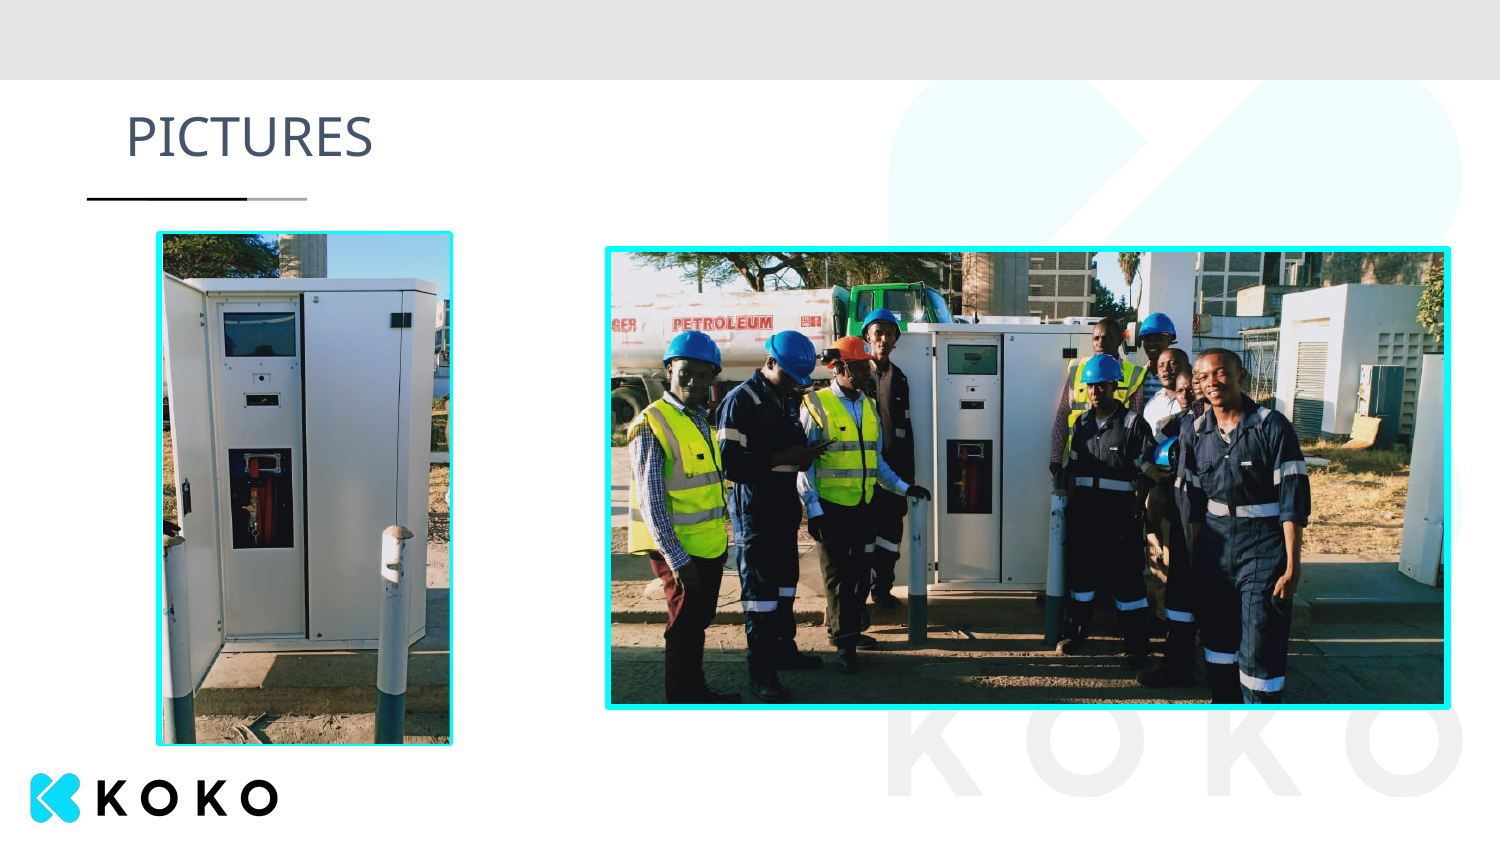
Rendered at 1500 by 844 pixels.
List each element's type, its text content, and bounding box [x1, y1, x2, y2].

picture [25, 766, 283, 827]
picture [162, 234, 450, 744]
picture [607, 248, 1448, 708]
title PICTURES [114, 95, 1376, 183]
